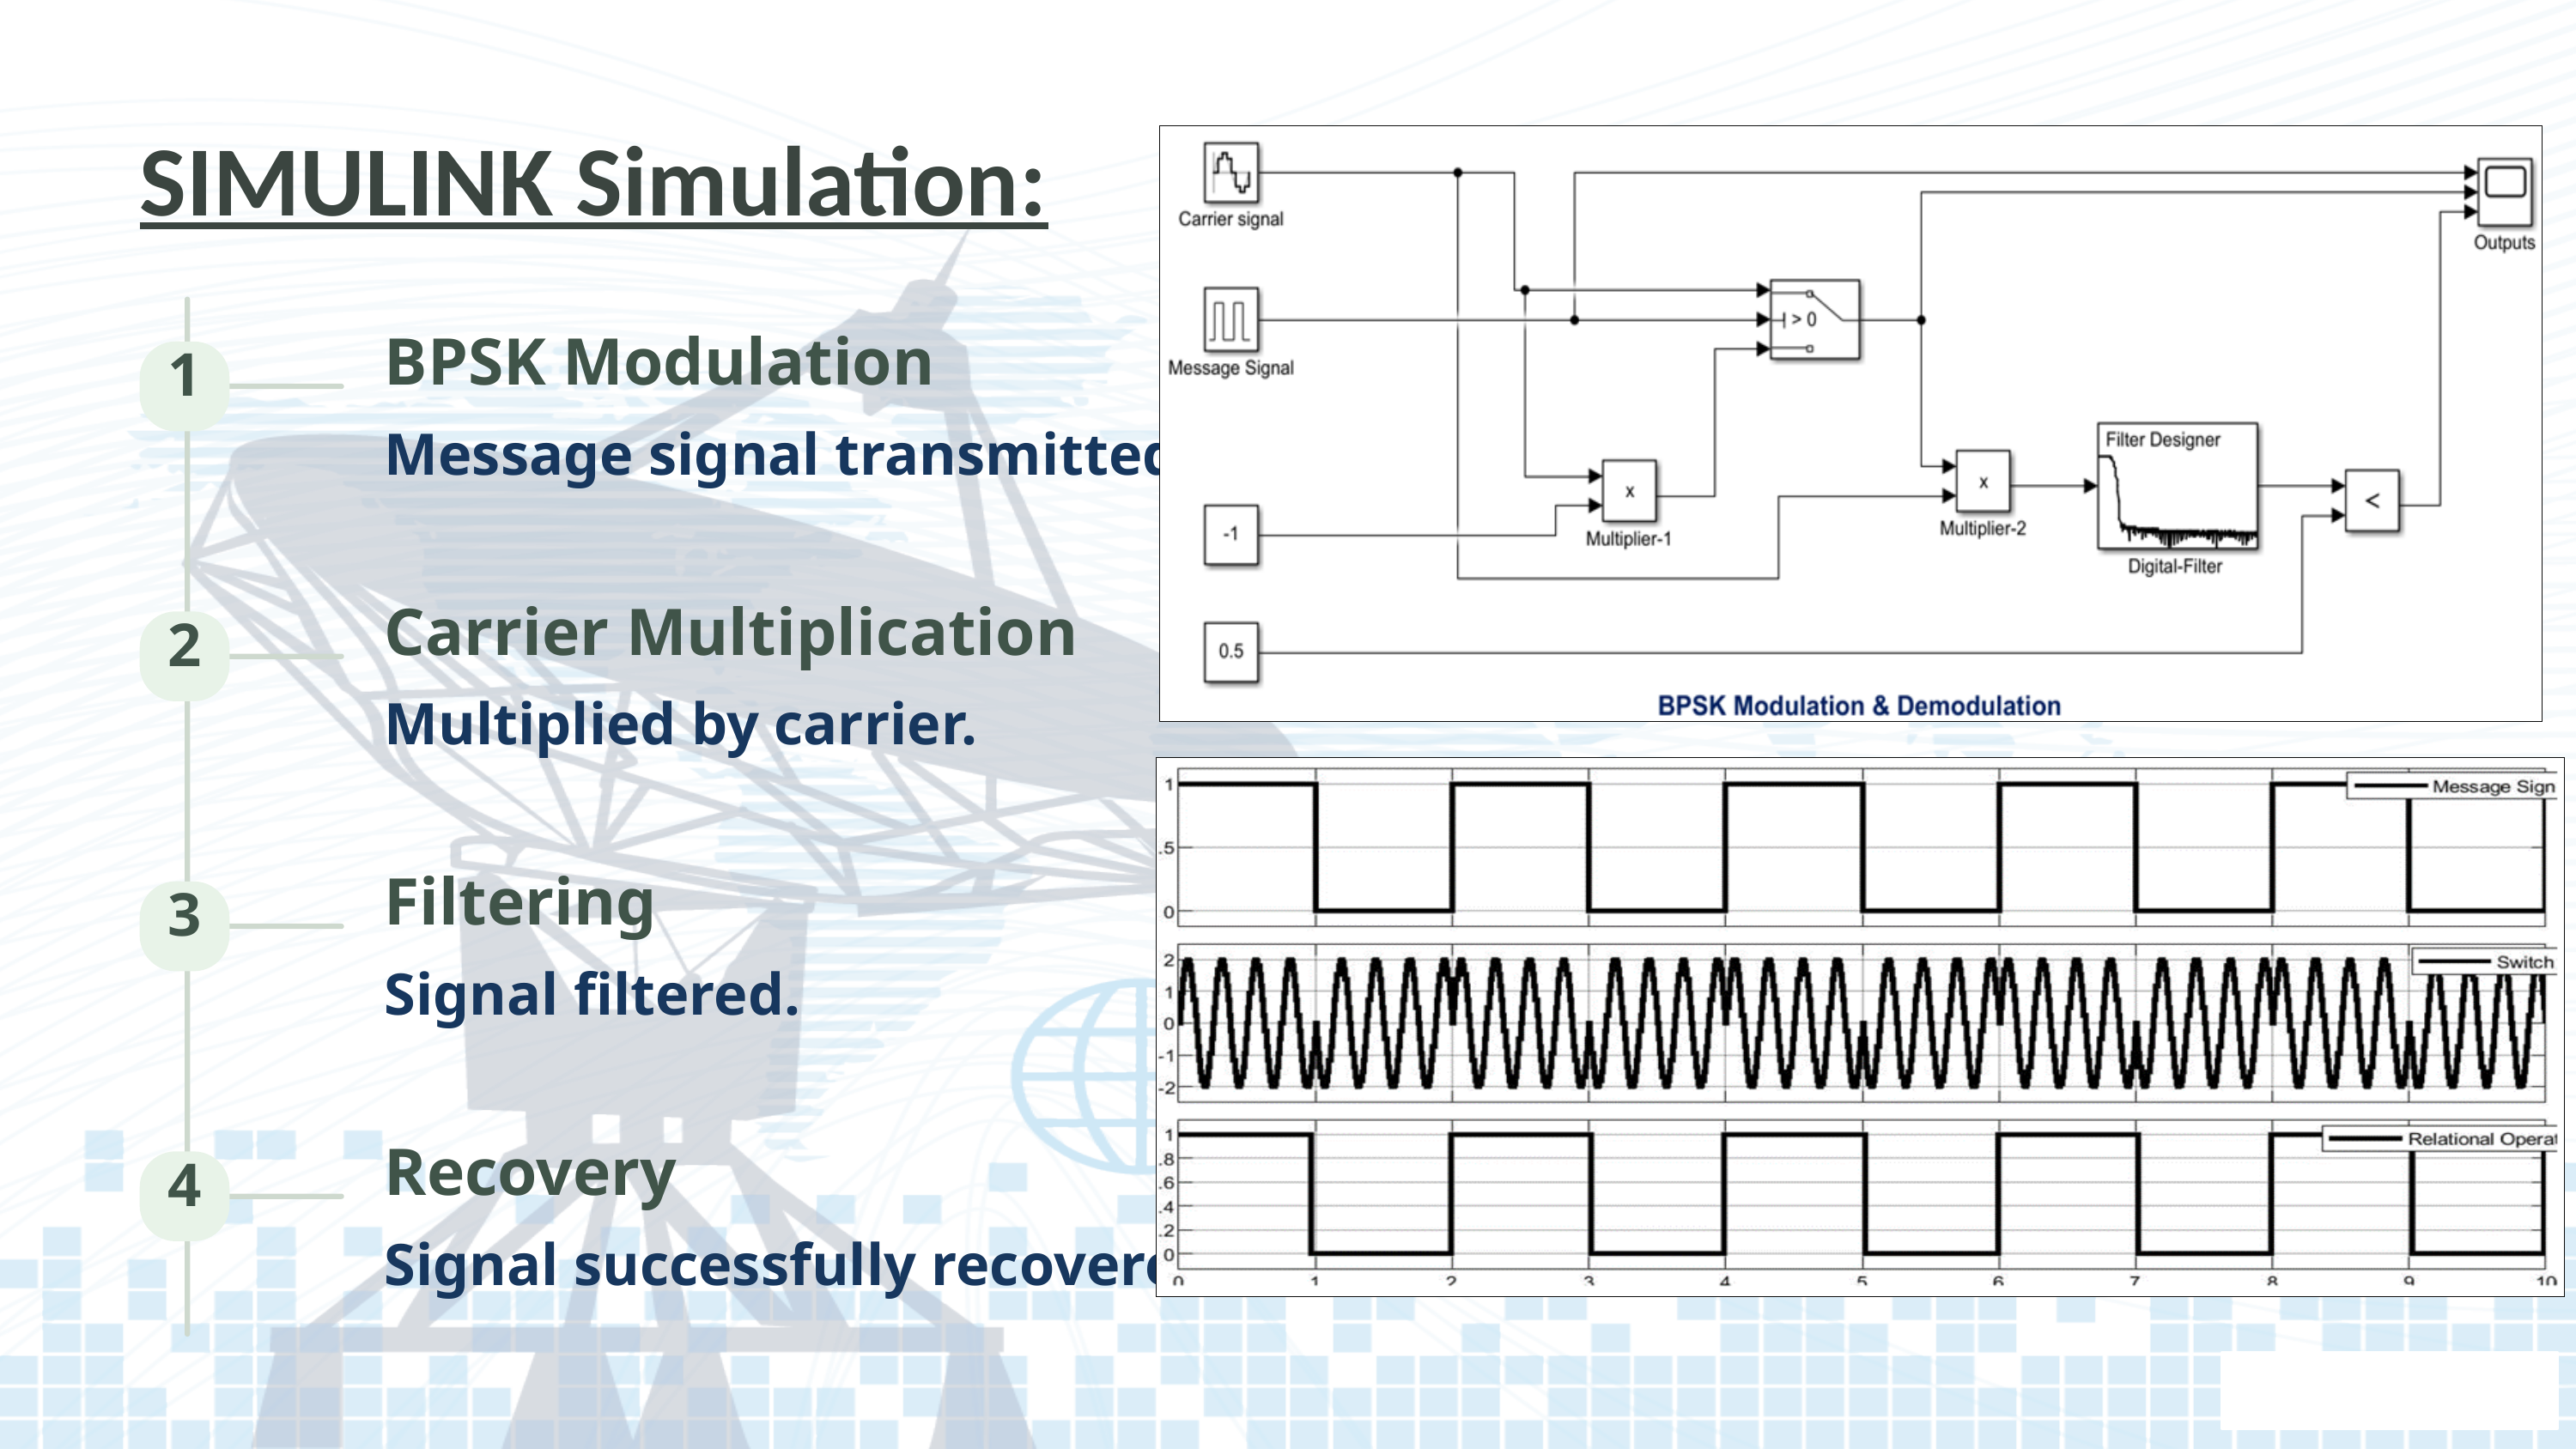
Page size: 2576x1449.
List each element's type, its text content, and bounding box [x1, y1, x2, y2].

text_box [185, 701, 191, 881]
text_box [185, 296, 191, 341]
text_box Signal filtered. [384, 962, 1151, 1027]
picture [1156, 757, 2565, 1297]
text_box [139, 1151, 230, 1241]
text_box [139, 611, 230, 701]
text_box 4 [155, 1159, 215, 1234]
text_box SIMULINK Simulation: [139, 112, 1275, 237]
text_box Filtering [384, 876, 884, 939]
text_box [185, 1241, 191, 1337]
text_box [139, 341, 230, 432]
picture [1158, 125, 2543, 723]
text_box 1 [155, 349, 215, 424]
text_box BPSK Modulation [384, 336, 884, 399]
text_box Recovery [384, 1146, 884, 1210]
text_box Carrier Multiplication [384, 606, 945, 670]
text_box [230, 383, 344, 390]
text_box Signal successfully recovered. [384, 1233, 1151, 1297]
text_box 2 [155, 619, 215, 694]
text_box [2221, 1351, 2559, 1430]
text_box Multiplied by carrier. [384, 692, 1471, 757]
text_box [230, 1193, 344, 1199]
text_box Message signal transmitted. [384, 422, 1153, 487]
text_box [139, 881, 230, 972]
text_box 3 [155, 888, 215, 964]
text_box [230, 653, 344, 659]
text_box [185, 432, 191, 611]
text_box [185, 972, 191, 1151]
text_box [230, 923, 344, 930]
